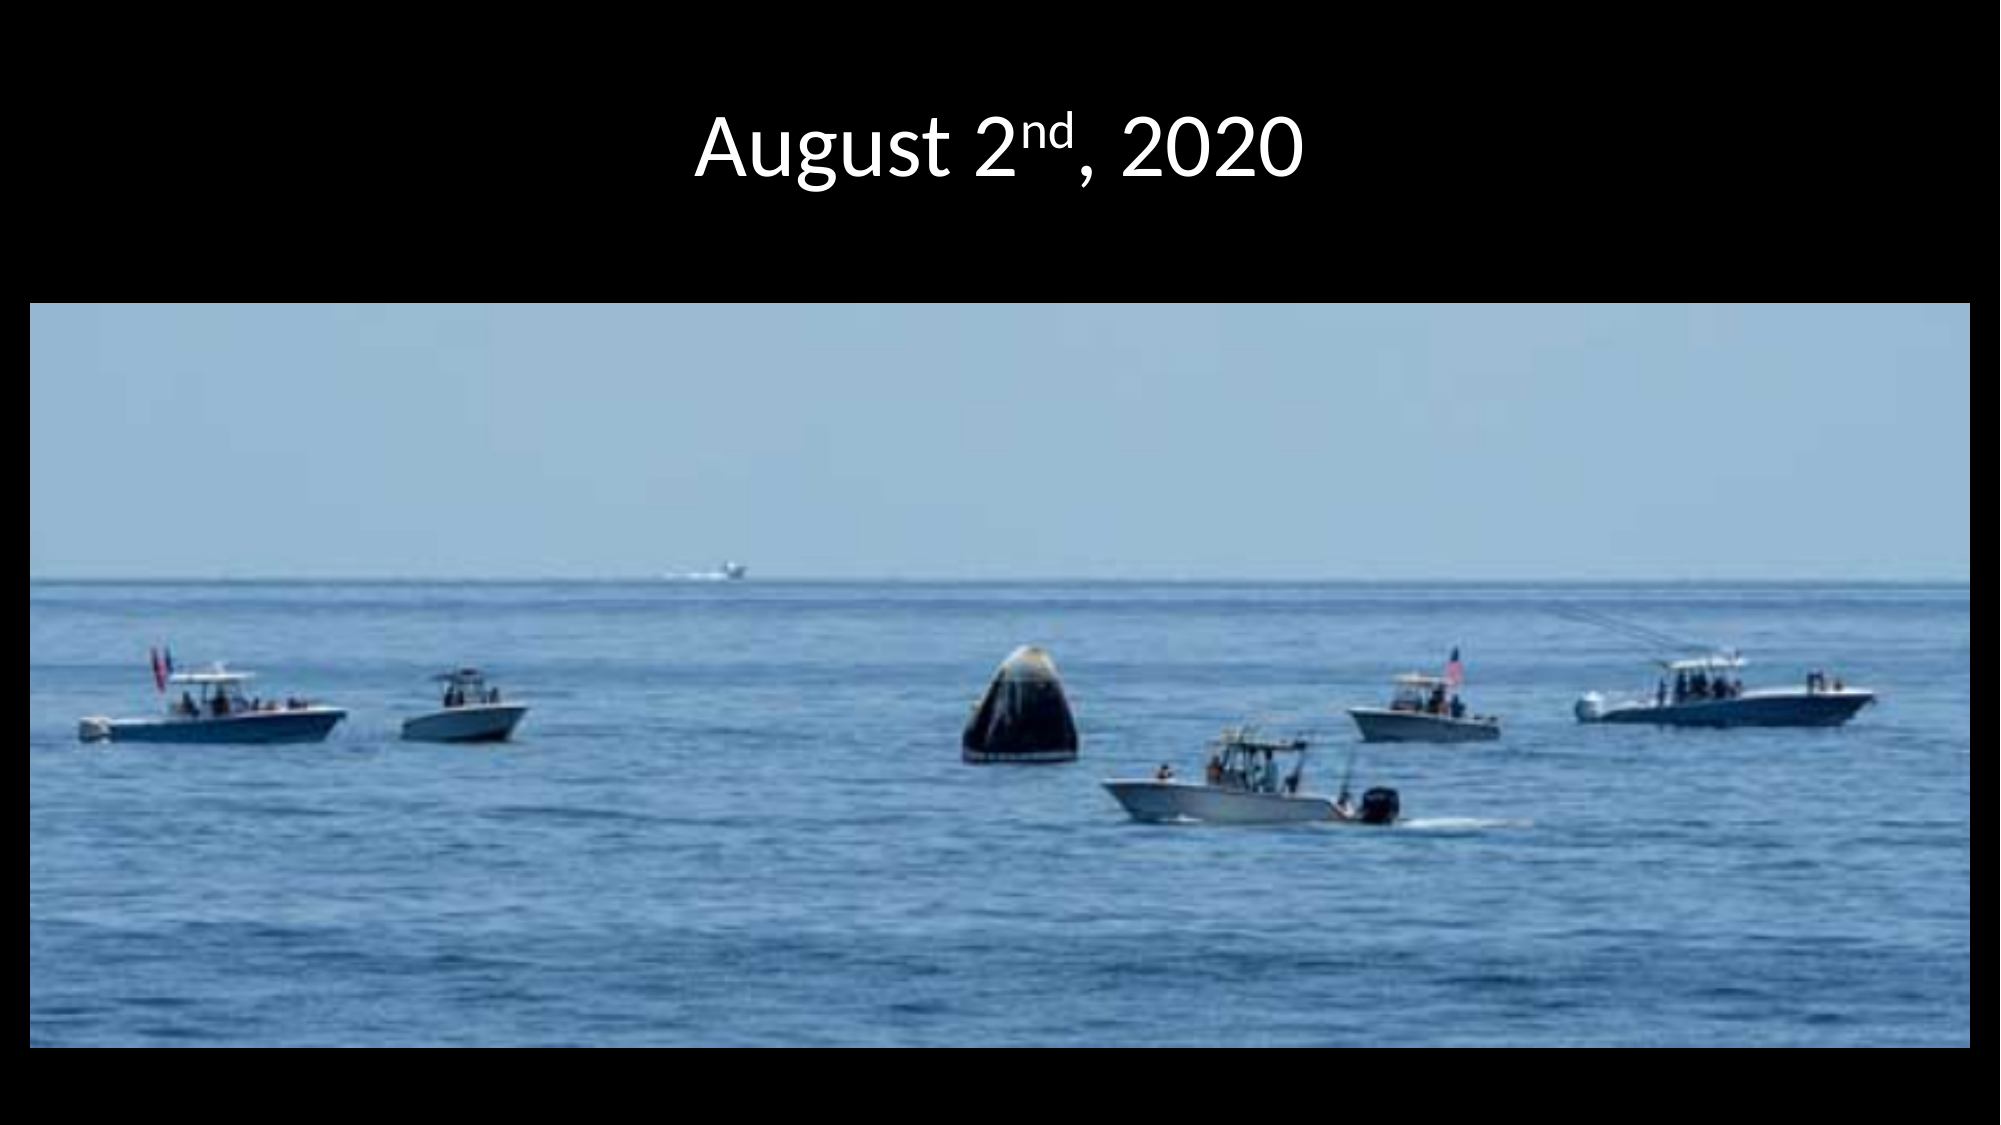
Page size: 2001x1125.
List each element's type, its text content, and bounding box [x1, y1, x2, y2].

text_box August 2nd, 2020 [77, 77, 1923, 202]
picture [29, 303, 1970, 1048]
